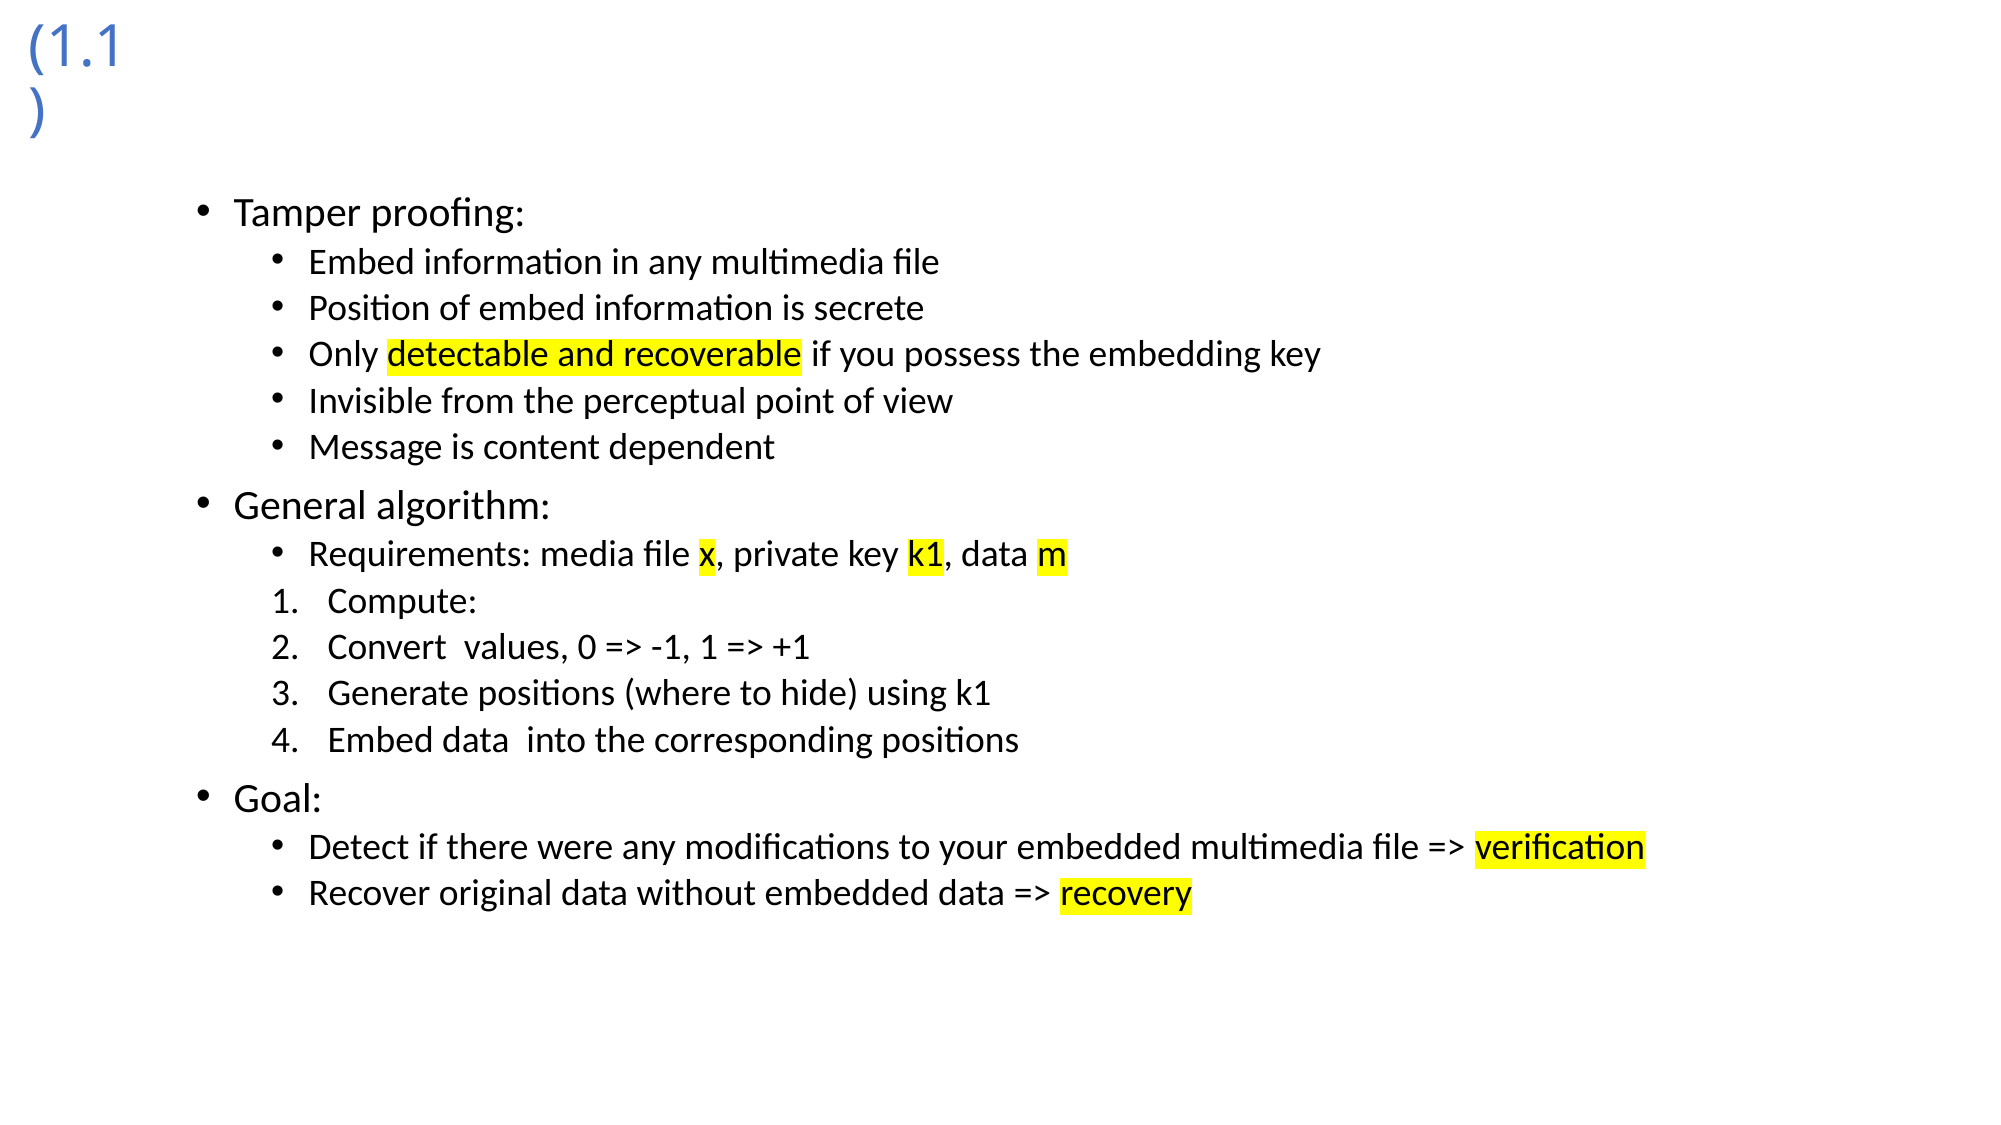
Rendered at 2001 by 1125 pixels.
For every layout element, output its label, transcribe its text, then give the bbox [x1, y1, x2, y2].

title (1.1) [13, 9, 160, 92]
